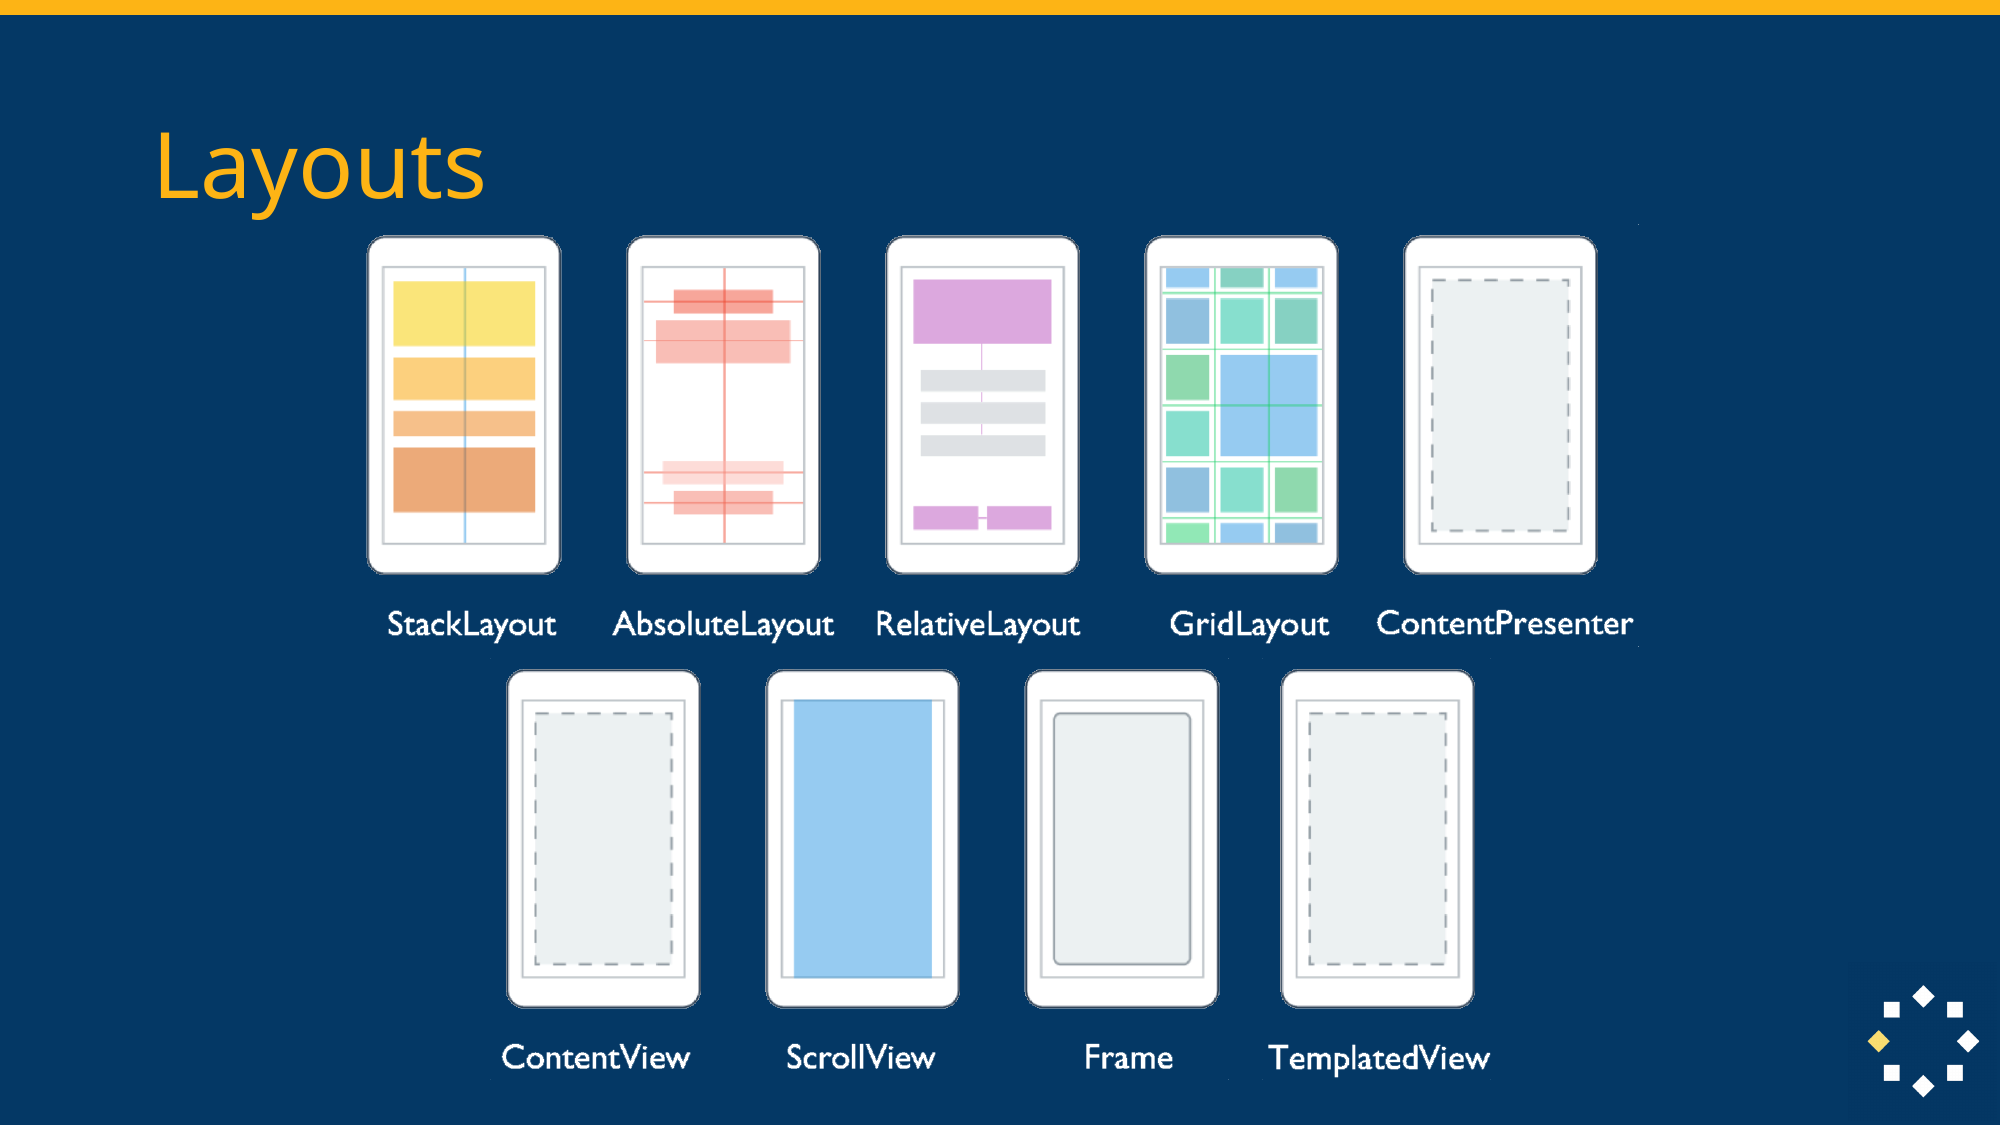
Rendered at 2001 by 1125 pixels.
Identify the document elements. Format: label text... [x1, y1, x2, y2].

picture [358, 224, 1642, 1101]
picture [1848, 962, 1997, 1121]
title Layouts [137, 59, 1863, 278]
